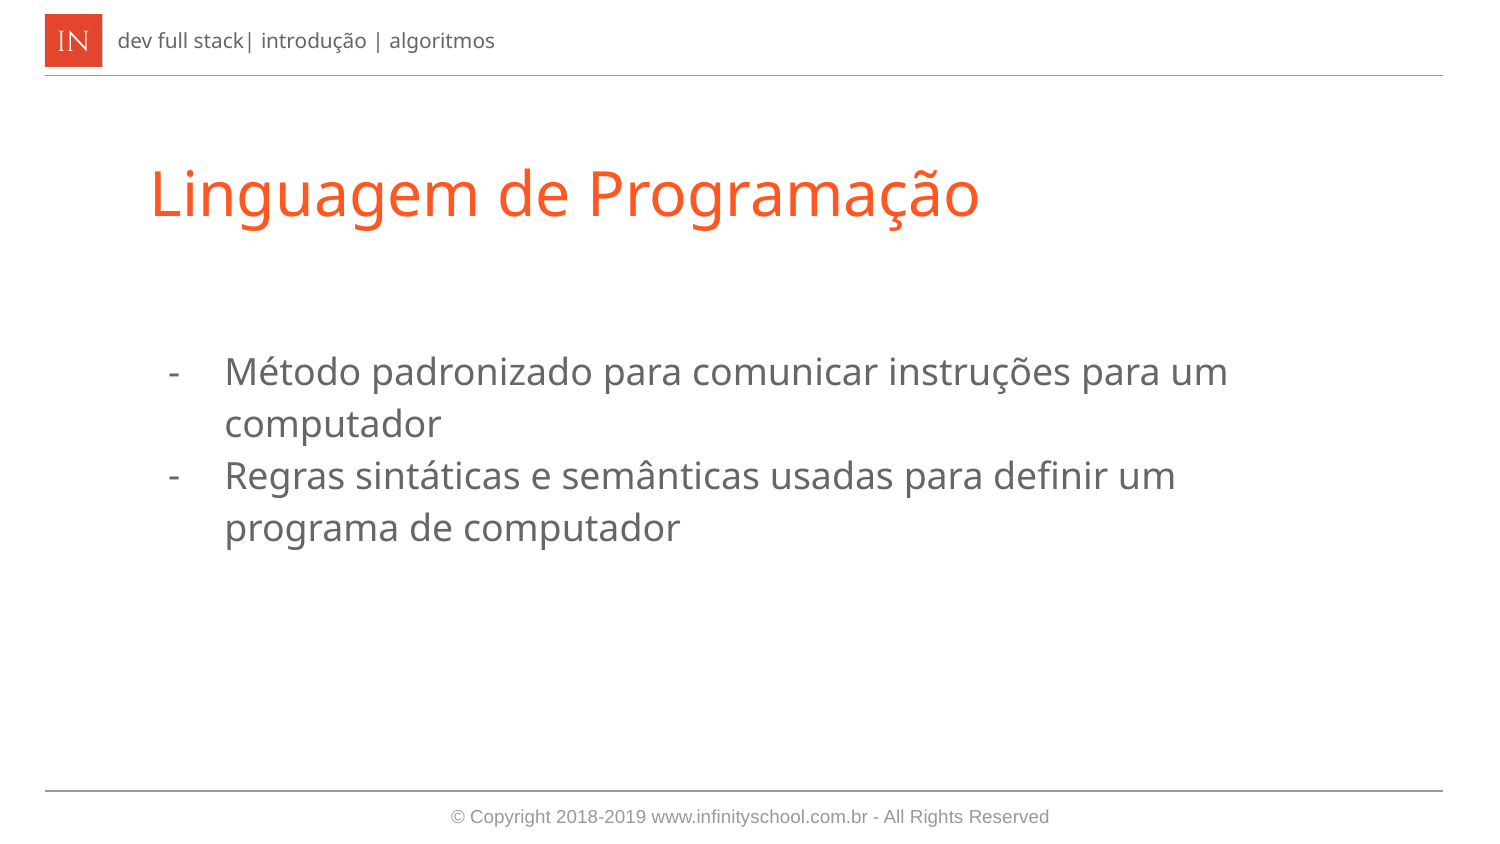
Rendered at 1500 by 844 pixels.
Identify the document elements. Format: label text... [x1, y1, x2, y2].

picture [44, 14, 109, 75]
text_box Linguagem de Programação [134, 138, 1366, 296]
text_box Método padronizado para comunicar instruções para um computador Regras sintáticas e semânticas usadas para definir um programa de computador [134, 326, 1366, 729]
